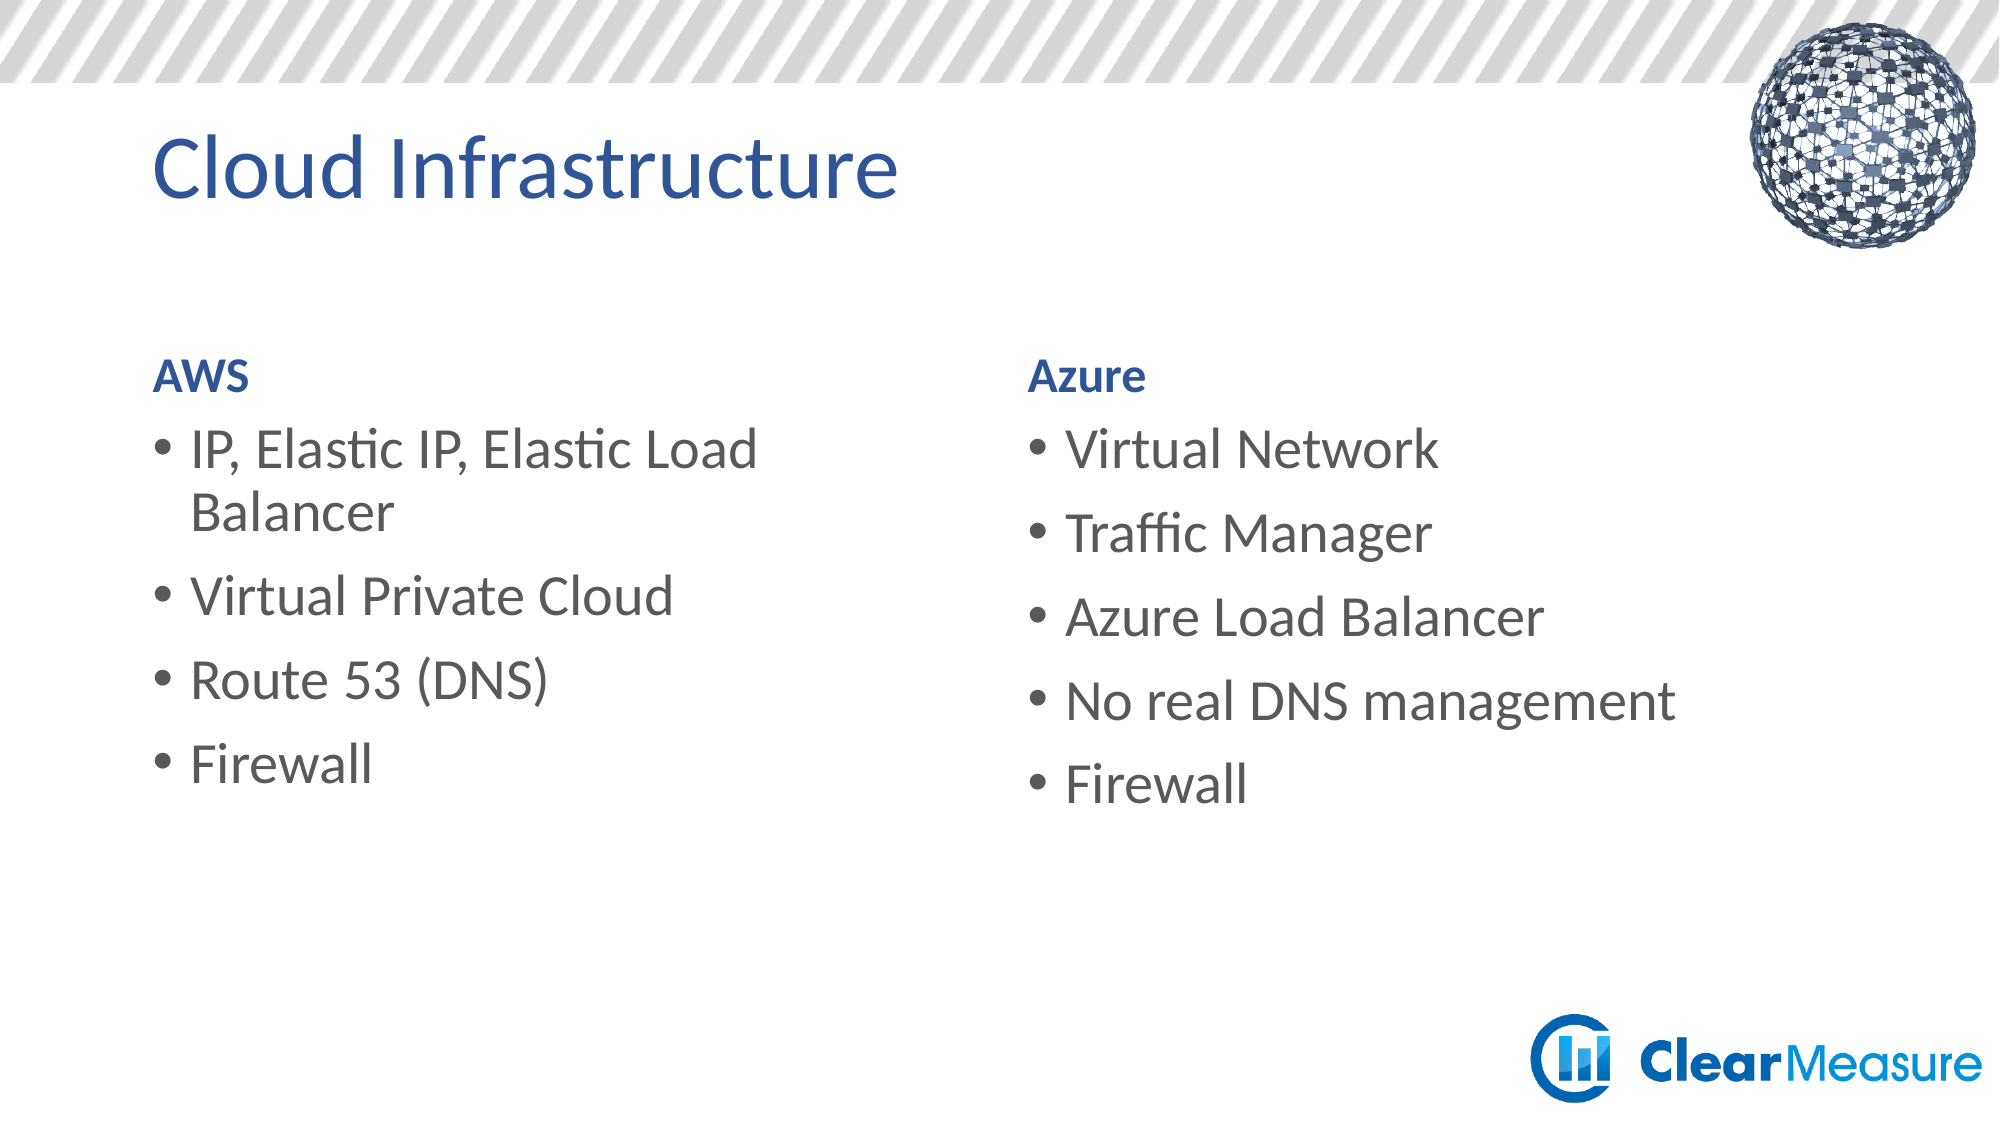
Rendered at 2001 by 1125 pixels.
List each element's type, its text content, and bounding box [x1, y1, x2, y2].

list IP, Elastic IP, Elastic Load Balancer Virtual Private Cloud Route 53 (DNS) Firewall [137, 410, 984, 1016]
title Cloud Infrastructure [137, 59, 1863, 278]
list Virtual Network Traffic Manager Azure Load Balancer No real DNS management Firewall [1012, 410, 1863, 1016]
list AWS [137, 275, 984, 410]
list Azure [1012, 275, 1863, 410]
picture [1527, 1009, 1984, 1107]
picture [0, 0, 2000, 266]
